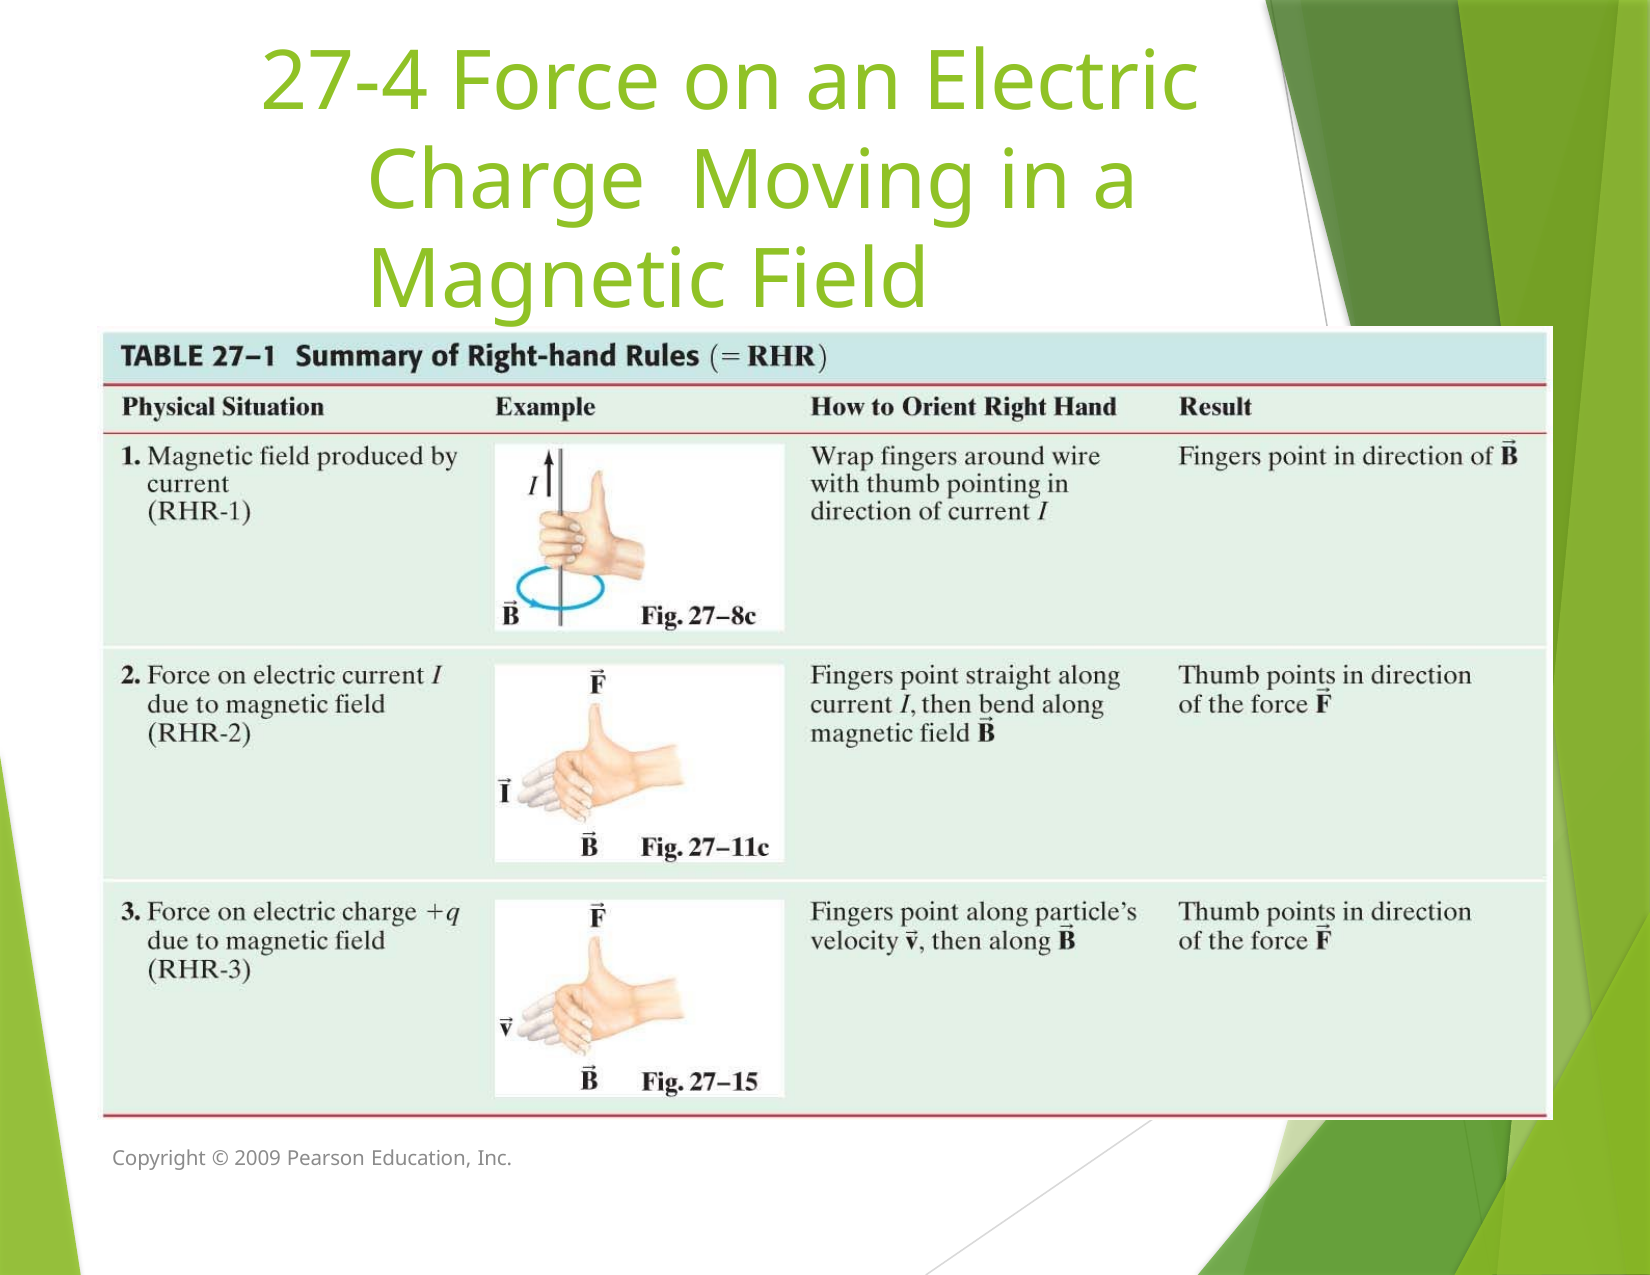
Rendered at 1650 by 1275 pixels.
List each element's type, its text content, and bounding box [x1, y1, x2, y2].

footer Copyright © 2009 Pearson Education, Inc. [110, 1128, 945, 1275]
picture [96, 326, 1553, 1120]
title 27-4 Force on an Electric Charge Moving in a Magnetic Field [137, 24, 1283, 325]
